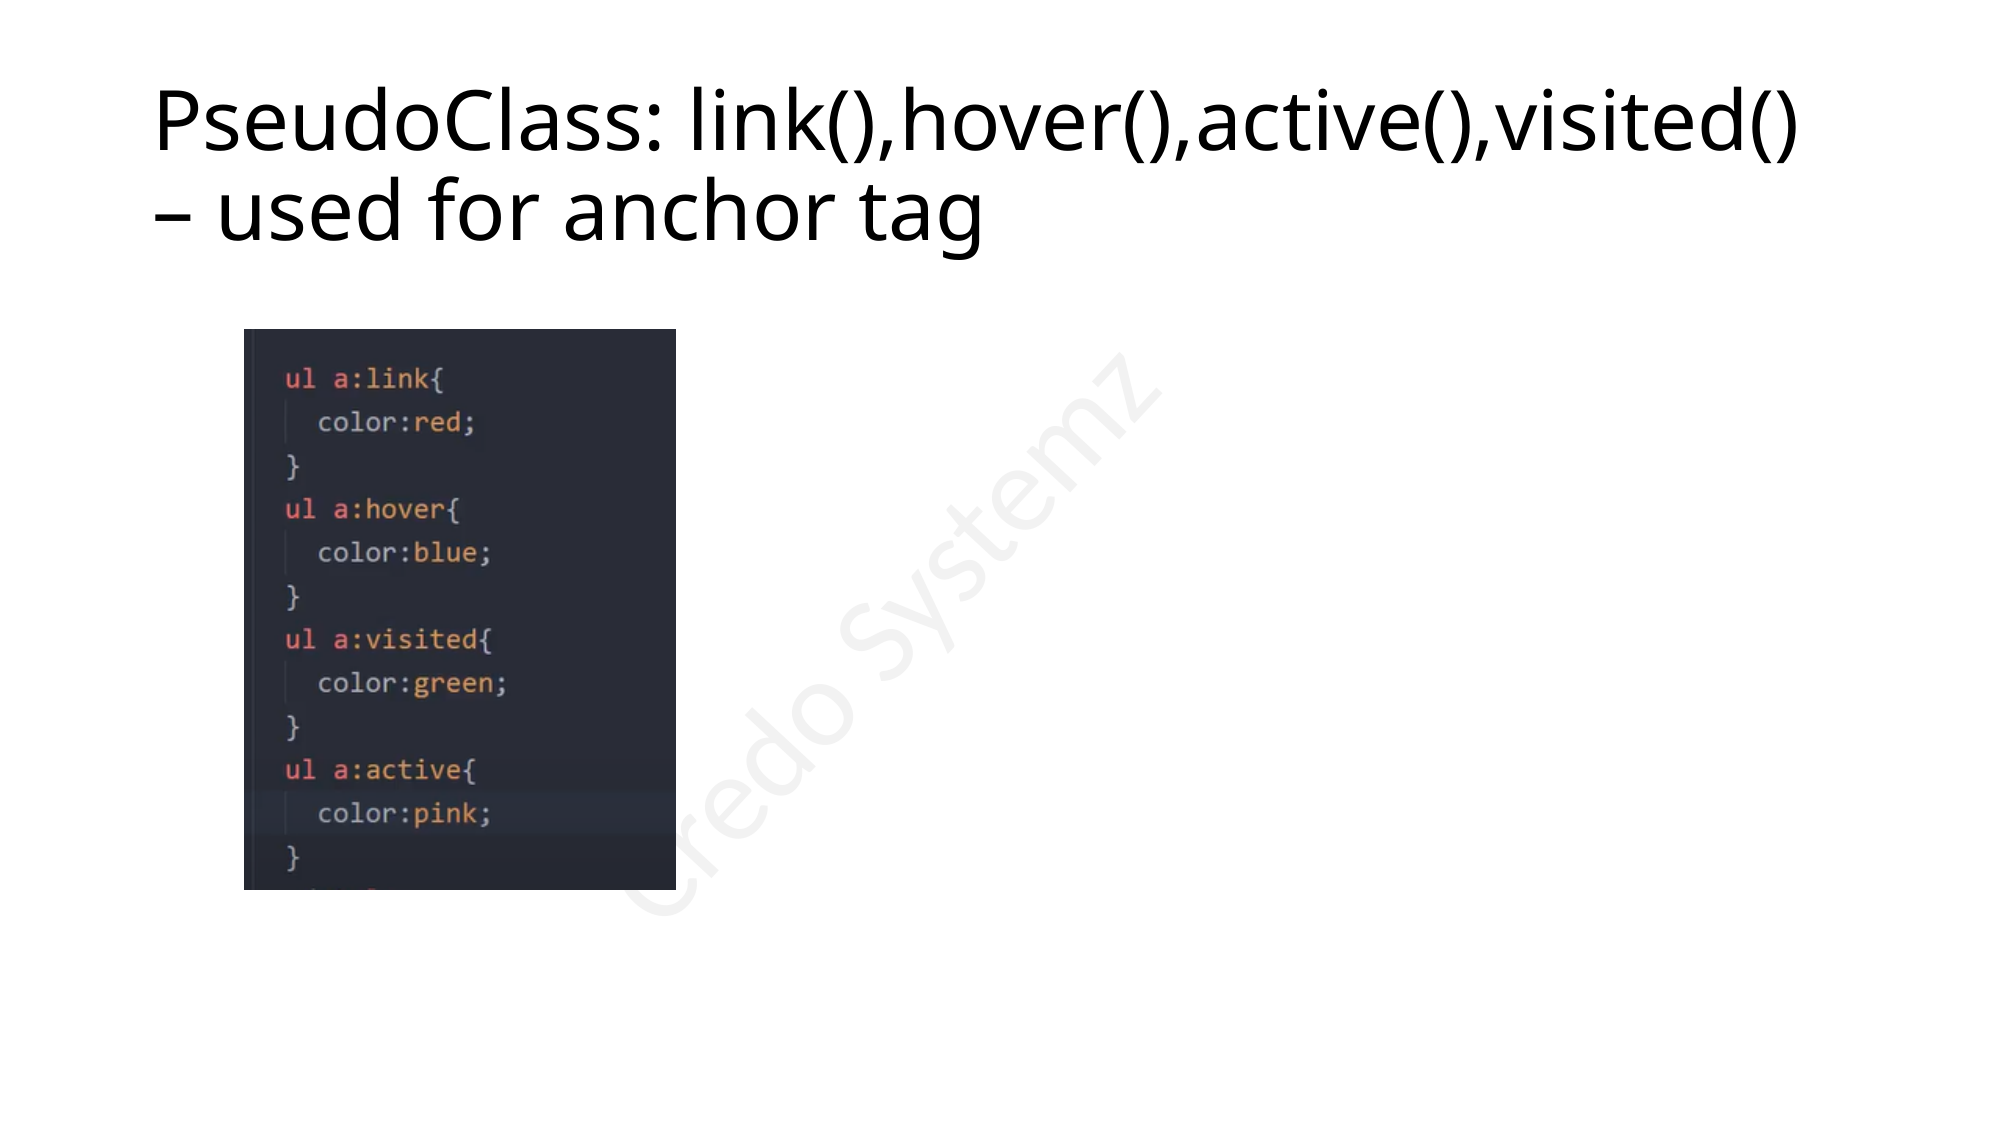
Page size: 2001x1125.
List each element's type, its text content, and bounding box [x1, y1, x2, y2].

title PseudoClass: link(),hover(),active(),visited() – used for anchor tag [137, 59, 1863, 278]
picture [244, 329, 676, 890]
